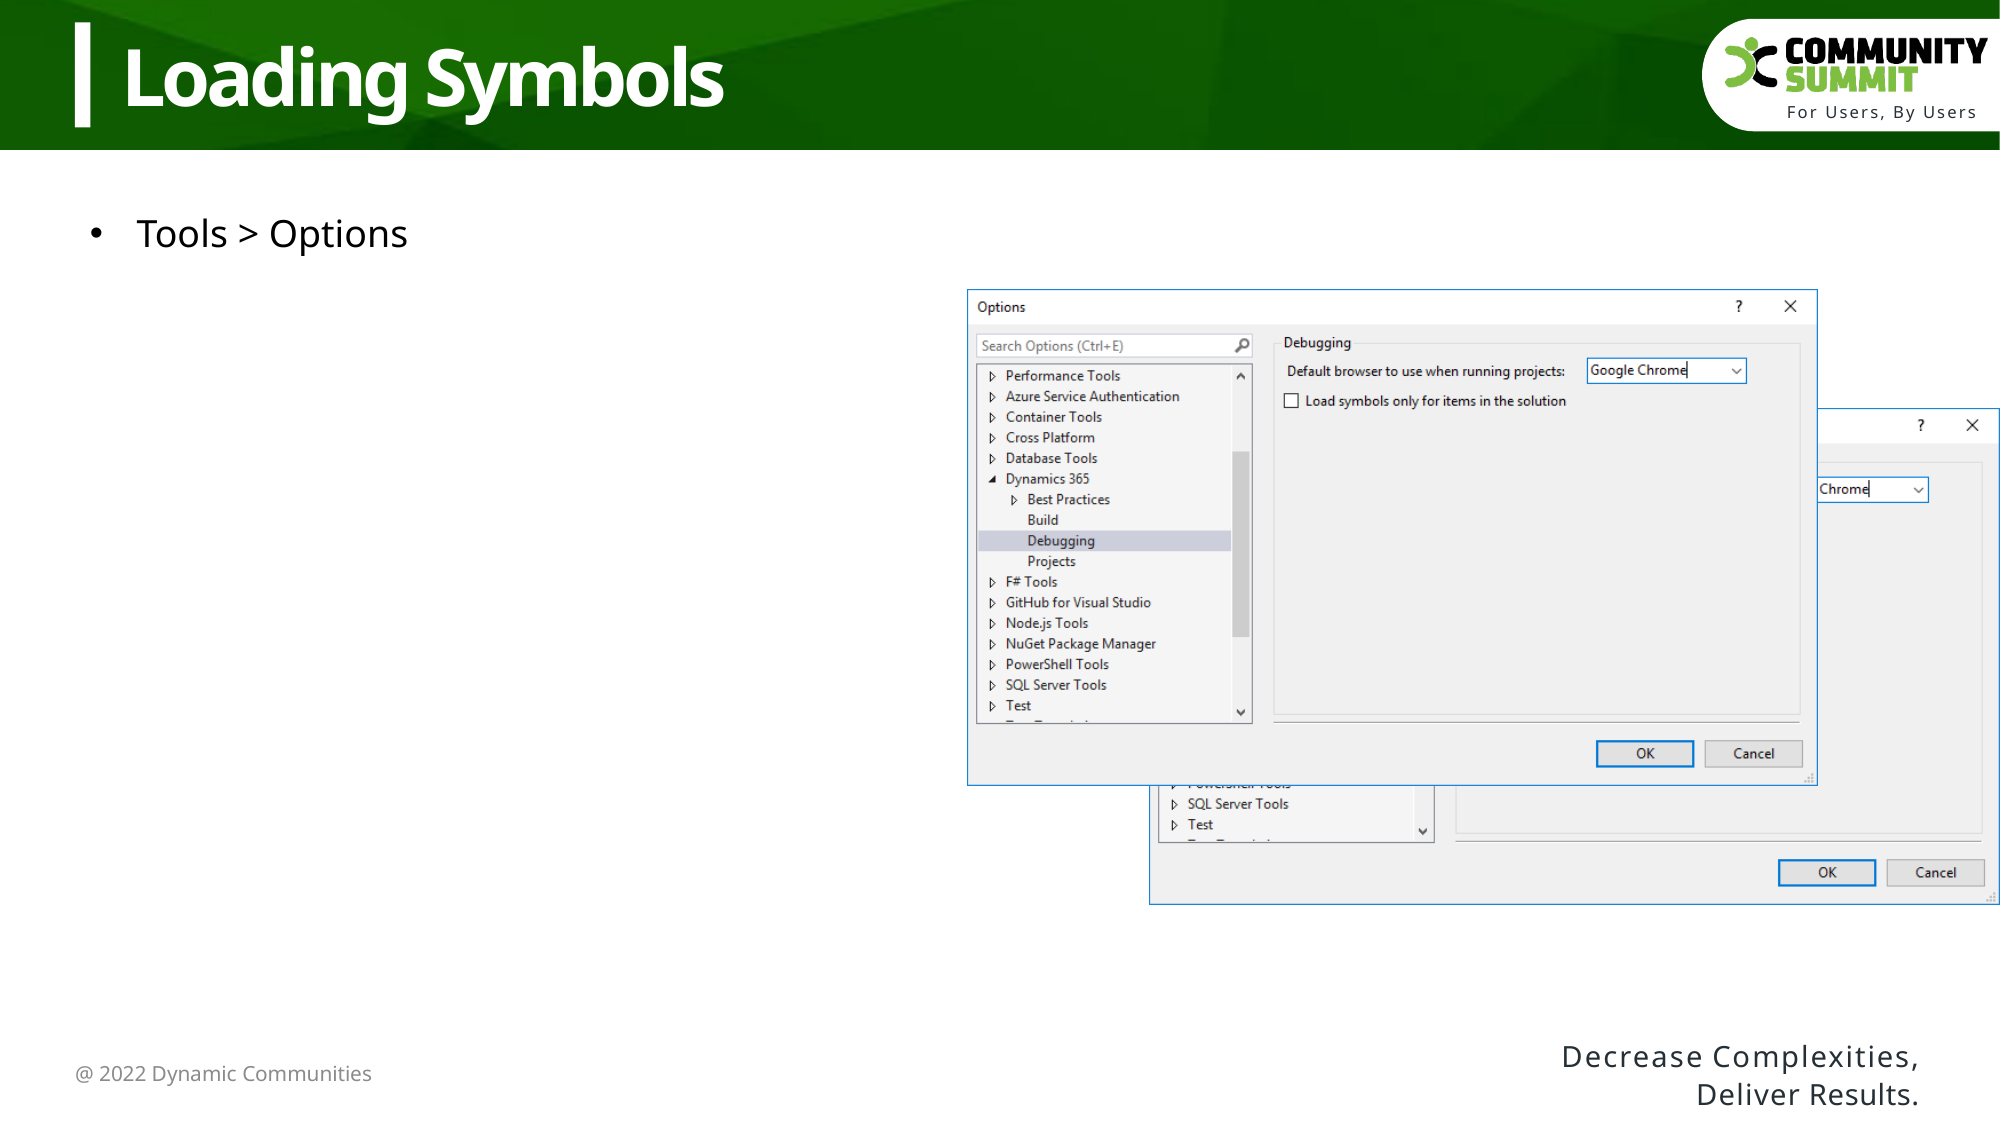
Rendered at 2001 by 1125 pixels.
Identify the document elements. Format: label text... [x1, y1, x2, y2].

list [1149, 408, 2000, 905]
list Loading Symbols [121, 26, 1558, 124]
list Tools > Options [75, 179, 1925, 1023]
picture [1725, 37, 1988, 92]
picture [967, 289, 1819, 786]
picture [0, 0, 2000, 150]
